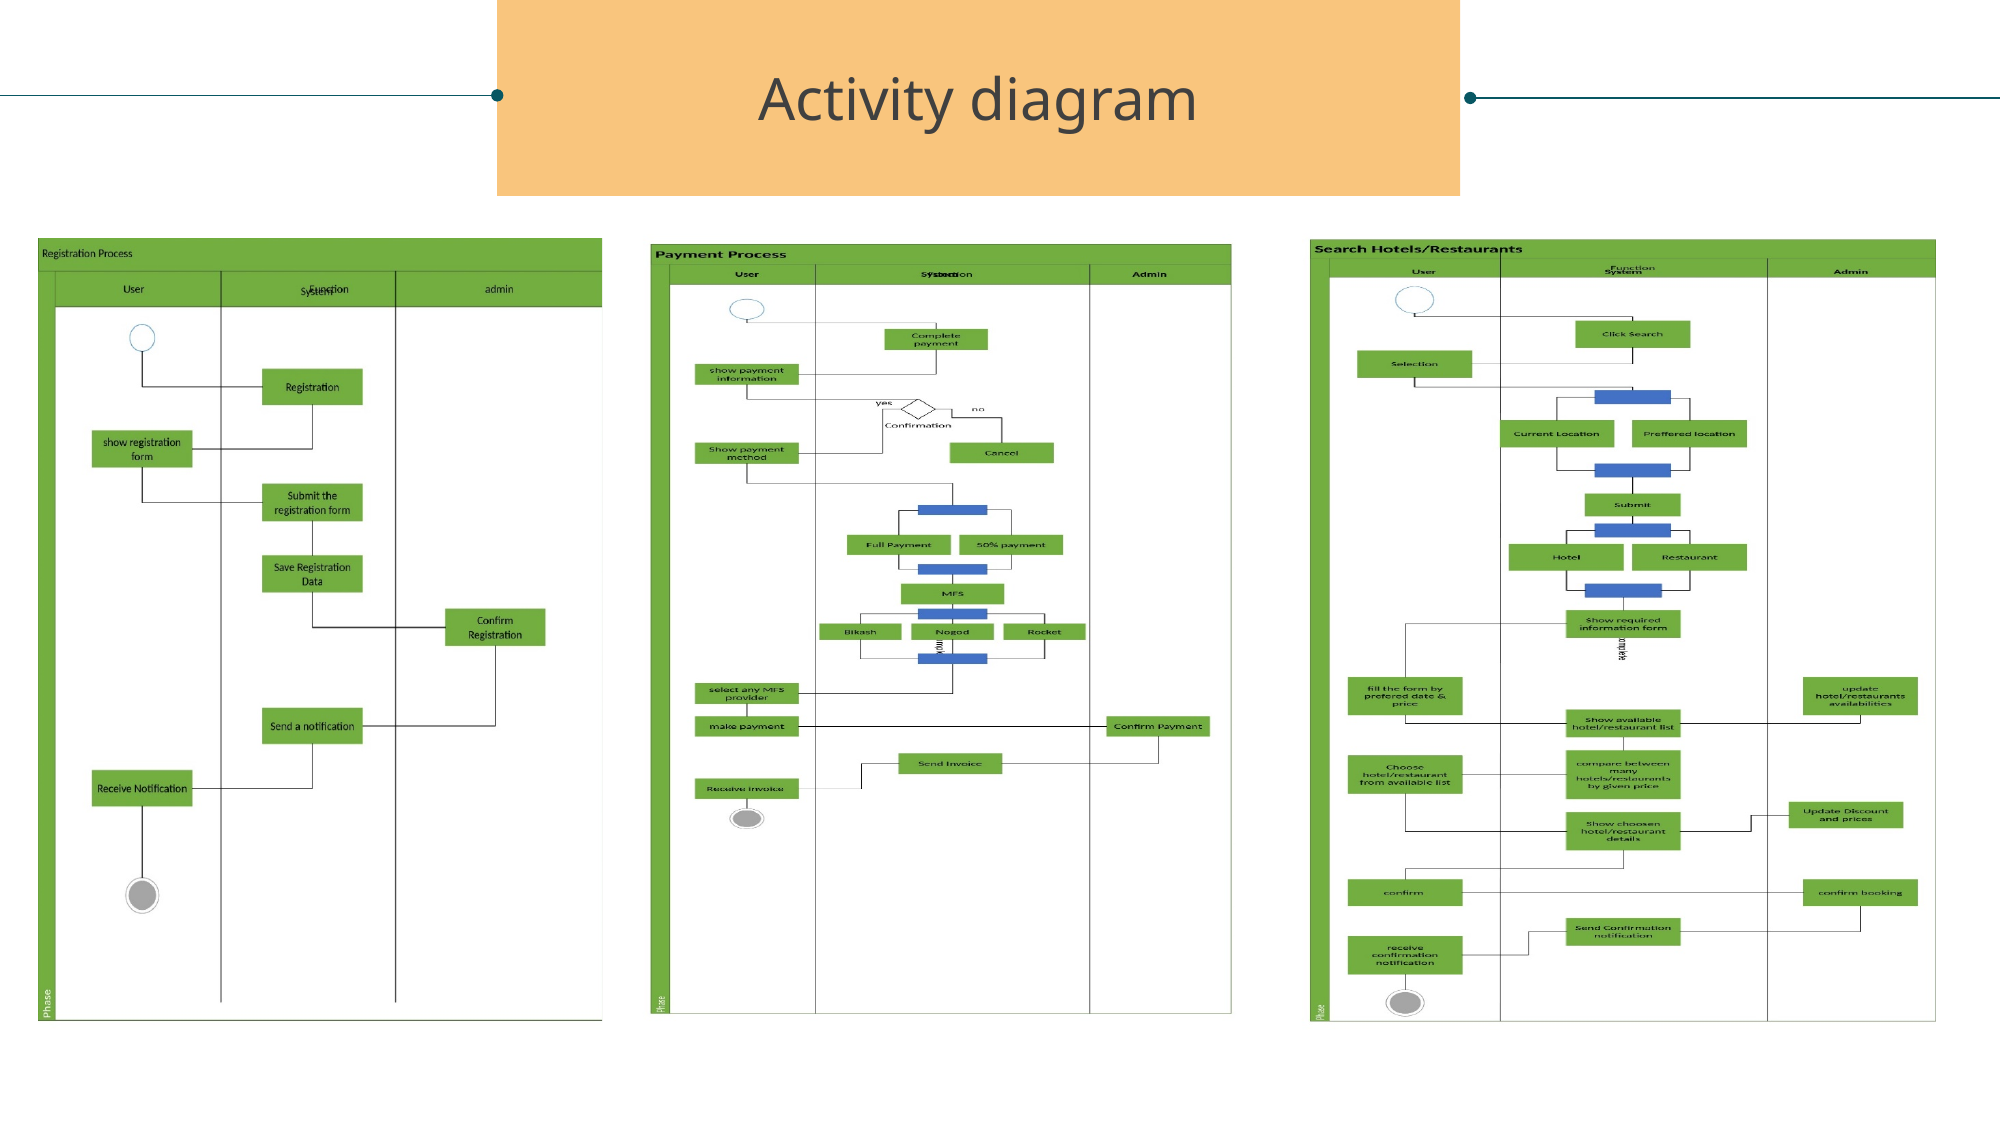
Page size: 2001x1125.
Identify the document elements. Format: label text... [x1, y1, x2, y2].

text_box Activity diagram [497, 0, 1461, 196]
picture [37, 238, 603, 1030]
picture [1291, 222, 1936, 1030]
picture [632, 234, 1268, 1030]
